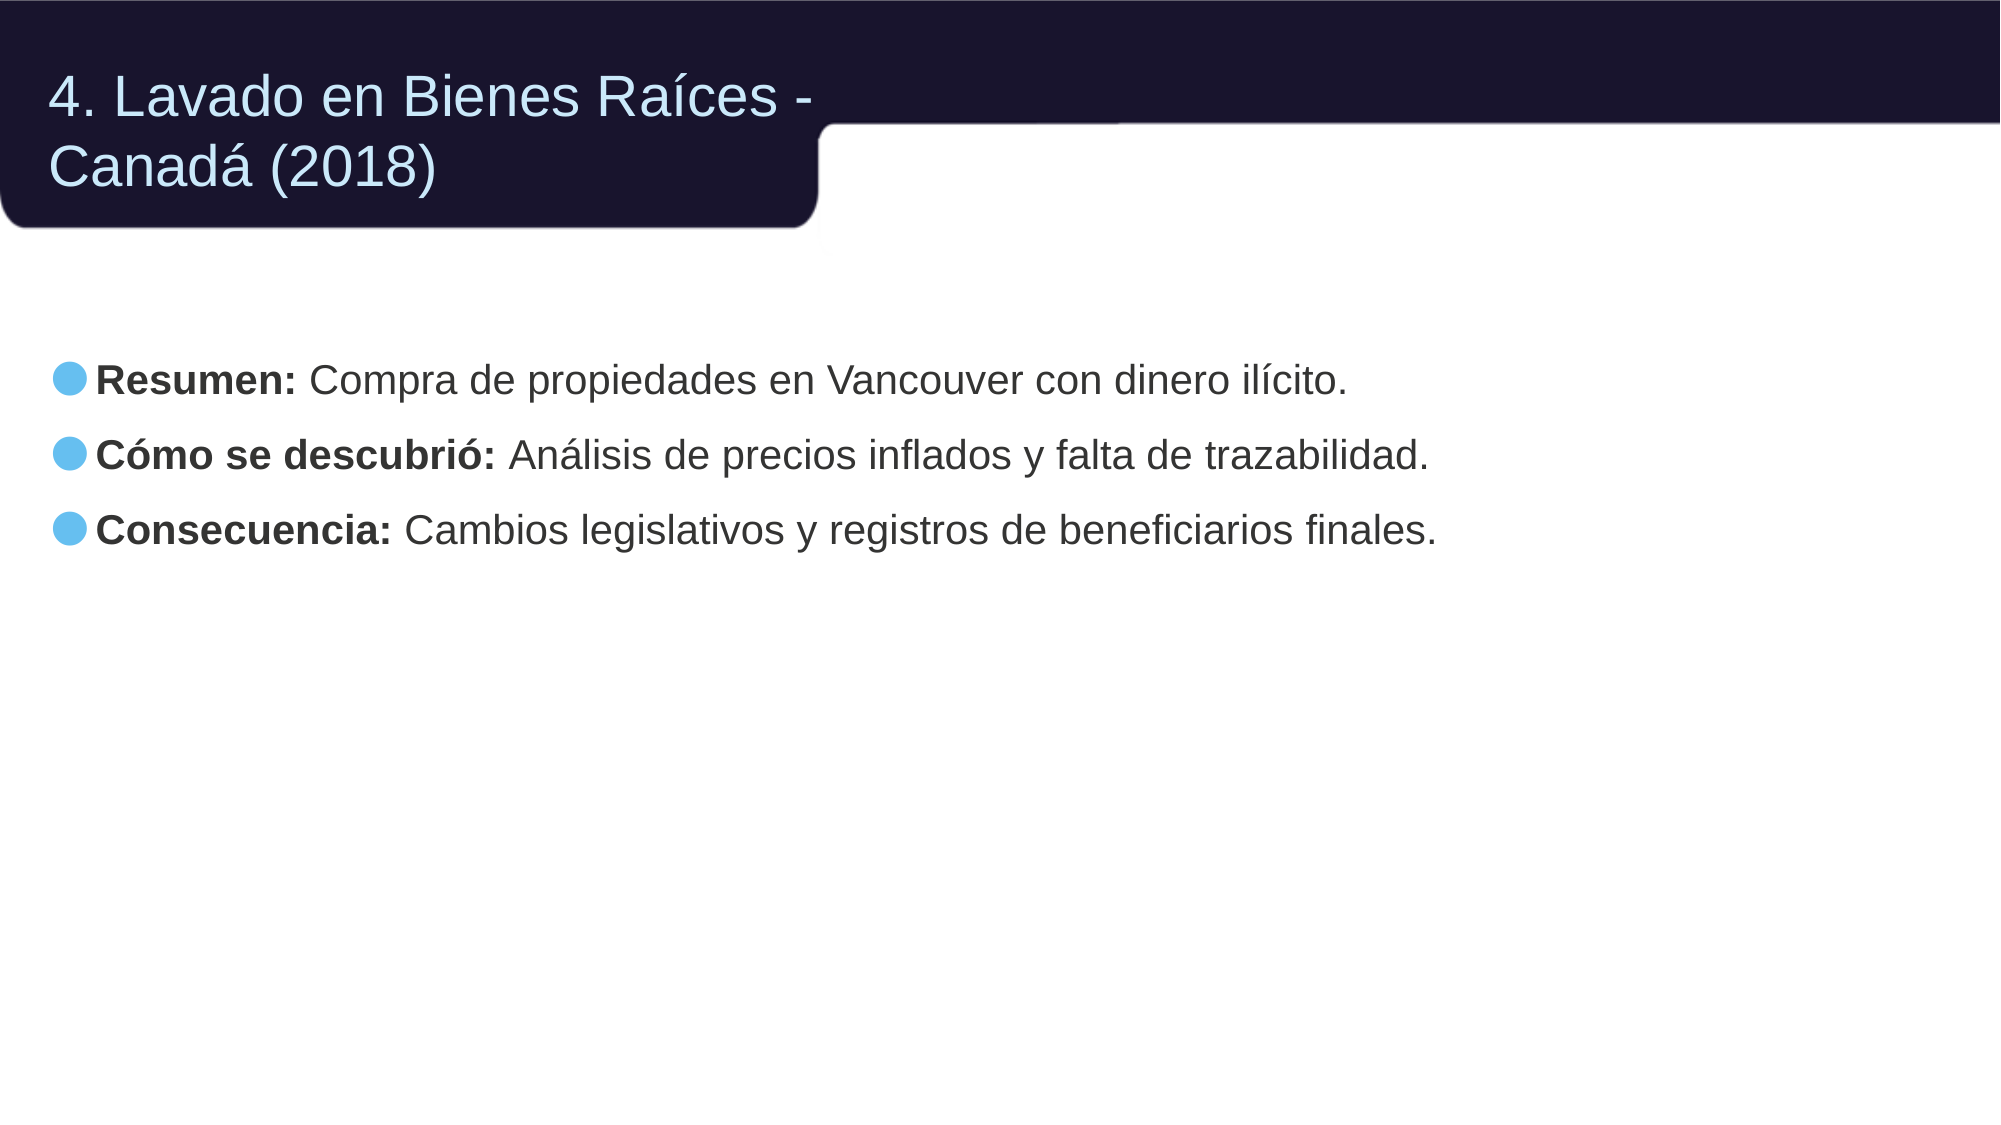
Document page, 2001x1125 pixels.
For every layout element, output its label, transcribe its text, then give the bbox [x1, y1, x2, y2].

text_box Resumen: Compra de propiedades en Vancouver con dinero ilícito. Cómo se descubrió: Análisis de precios inflados y falta de trazabilidad. Consecuencia: Cambios legislativos y registros de beneficiarios finales. [34, 320, 1869, 560]
text_box 4. Lavado en Bienes Raíces - Canadá (2018) [34, 50, 1034, 205]
picture [0, 0, 2000, 1125]
